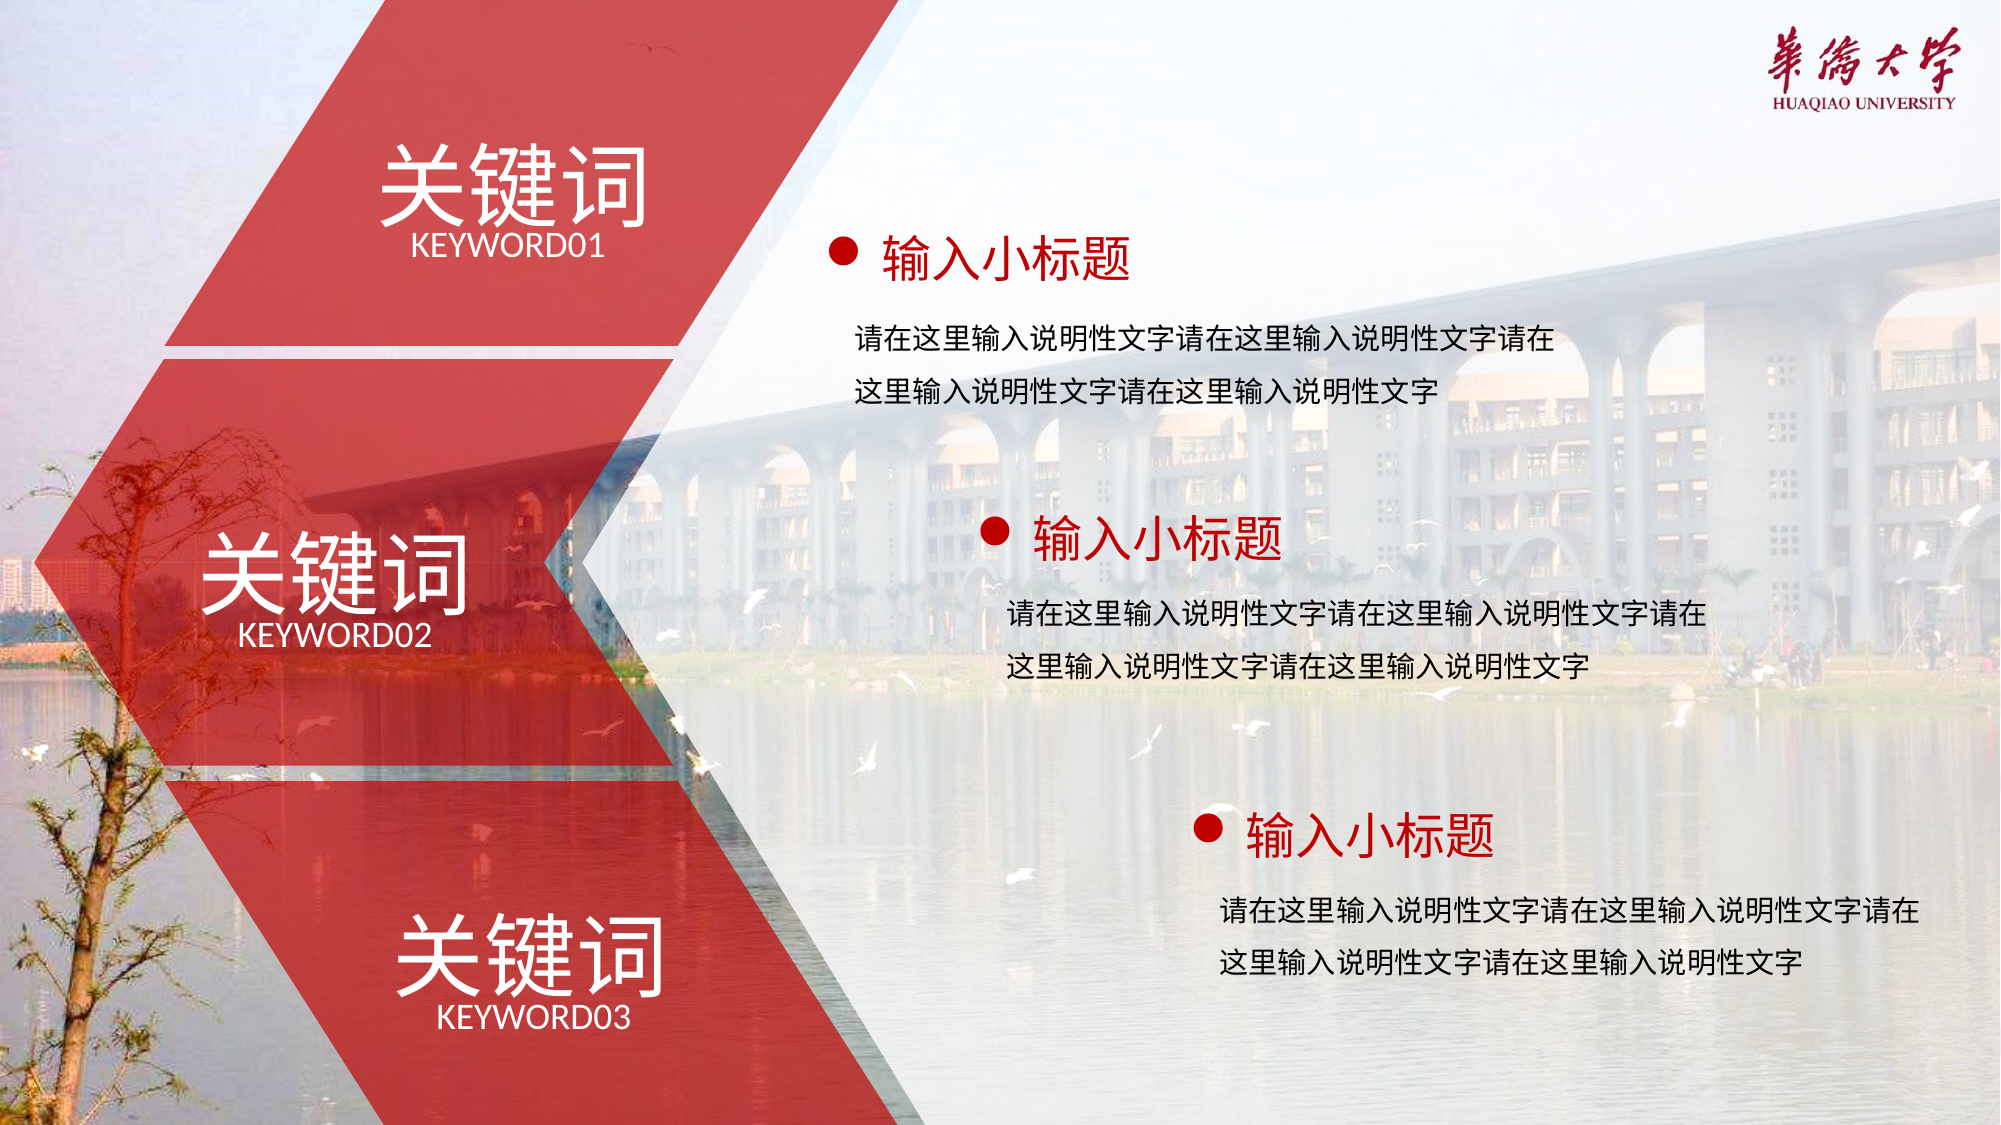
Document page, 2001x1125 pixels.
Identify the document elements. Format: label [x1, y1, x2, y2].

picture [0, 0, 2001, 1125]
text_box [34, 359, 674, 766]
